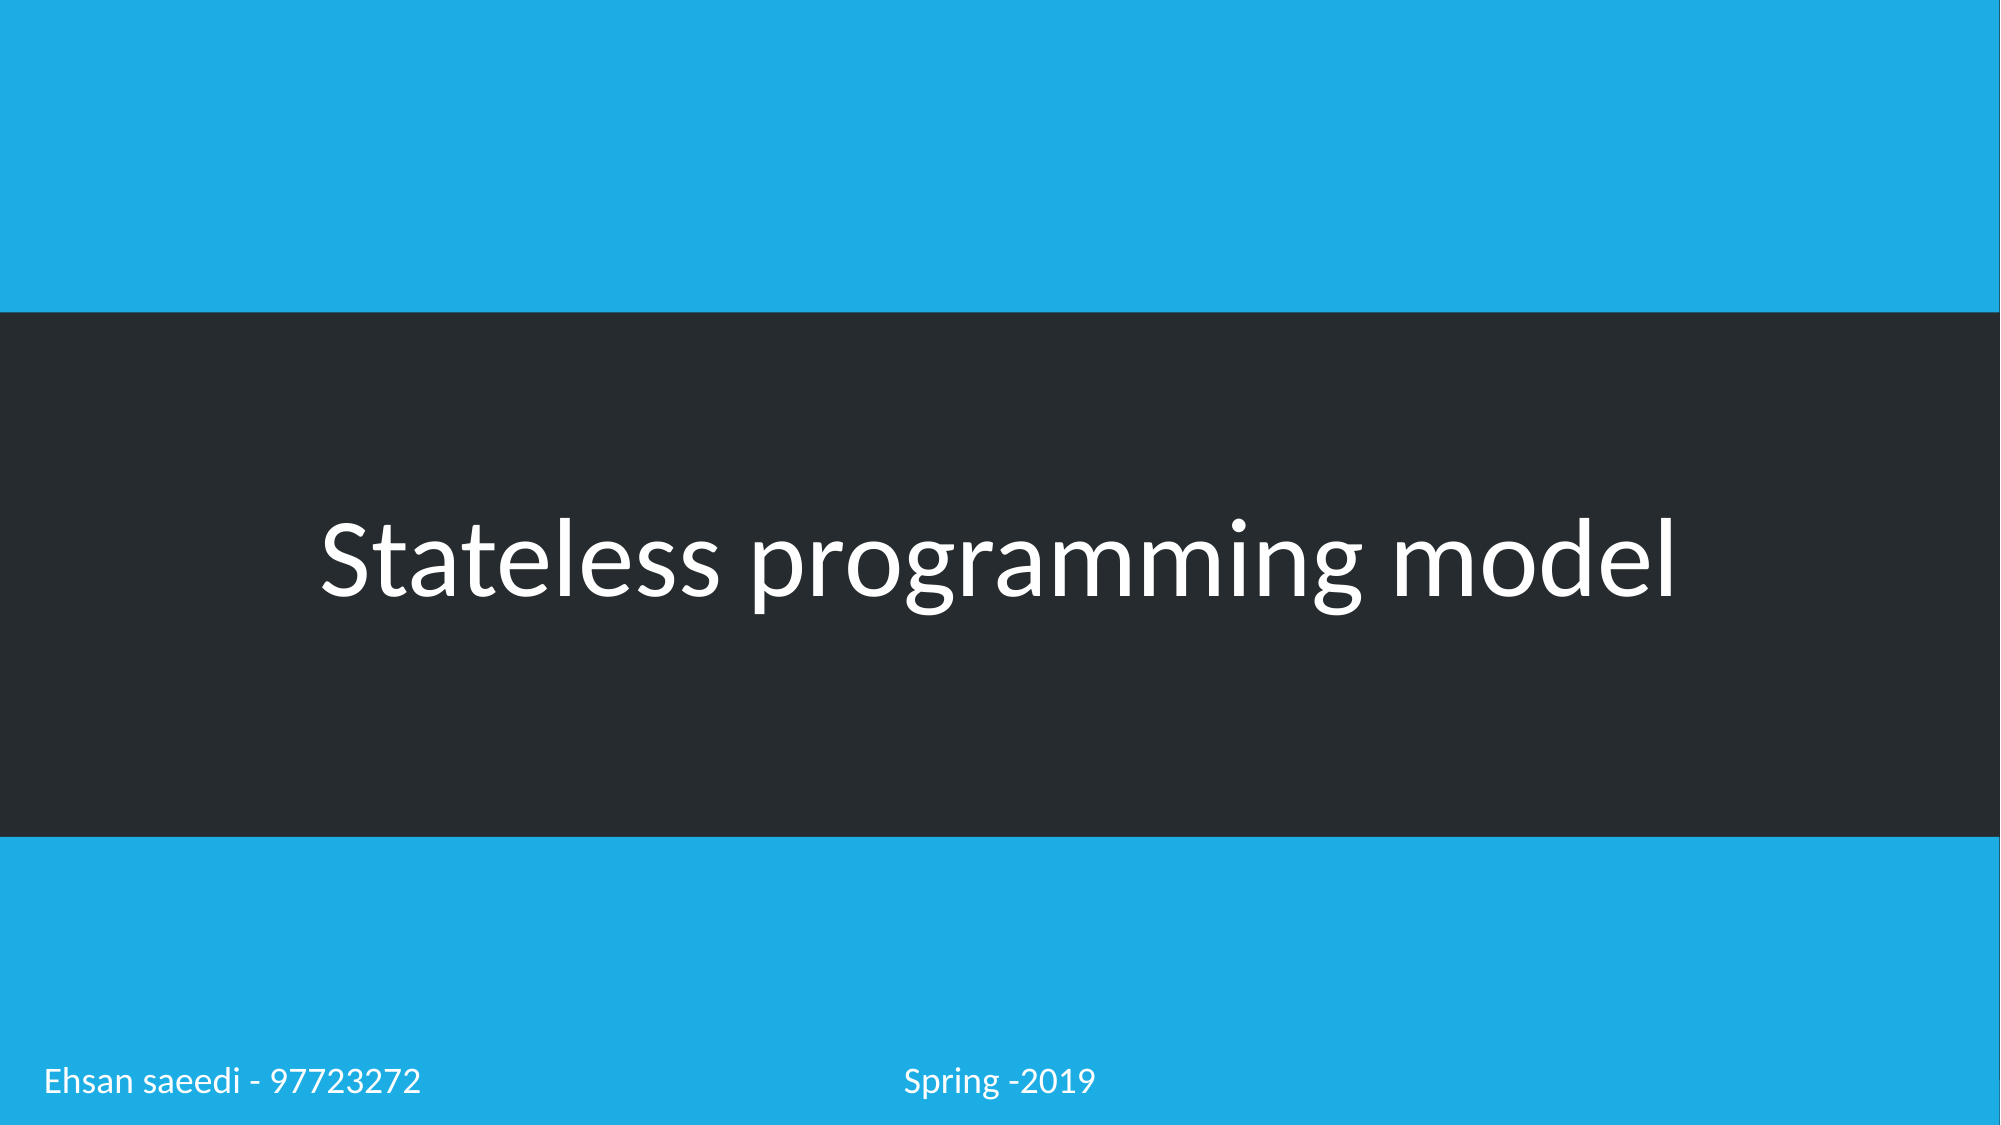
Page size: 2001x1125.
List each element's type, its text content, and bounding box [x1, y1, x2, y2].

title Stateless programming model [203, 442, 1797, 628]
text_box Ehsan saeedi - 97723272 [28, 1048, 437, 1108]
text_box Spring -2019 [889, 1048, 1111, 1108]
